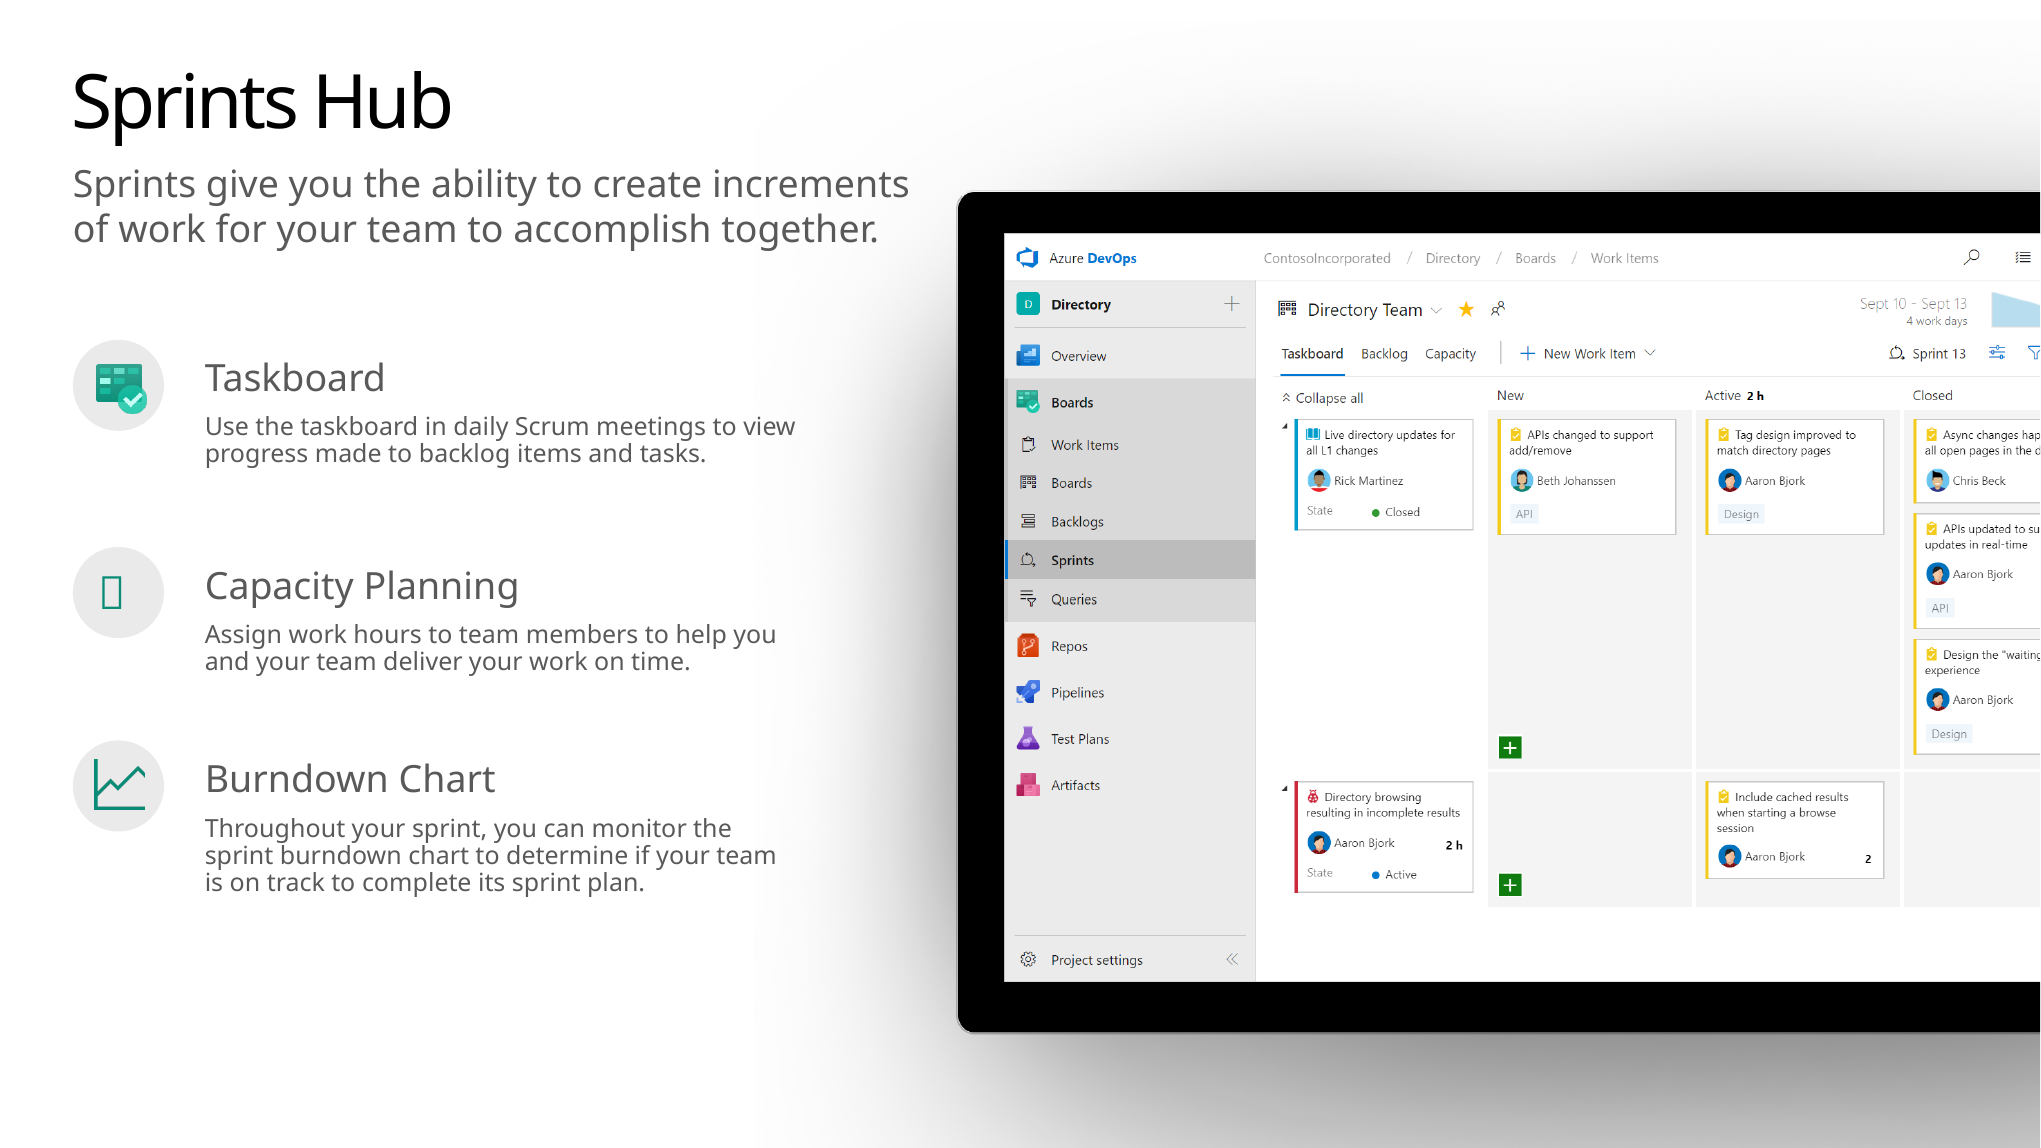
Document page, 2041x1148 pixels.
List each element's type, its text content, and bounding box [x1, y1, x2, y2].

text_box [174, 338, 929, 923]
text_box [154, 562, 165, 623]
picture [696, 0, 2041, 1148]
picture [96, 363, 147, 415]
text_box  [68, 546, 154, 644]
picture [94, 759, 145, 810]
list Sprints give you the ability to create increments of work for your team to accomplish together. [72, 159, 696, 274]
text_box [72, 339, 165, 432]
title Sprints Hub [71, 37, 696, 161]
text_box [72, 739, 165, 833]
